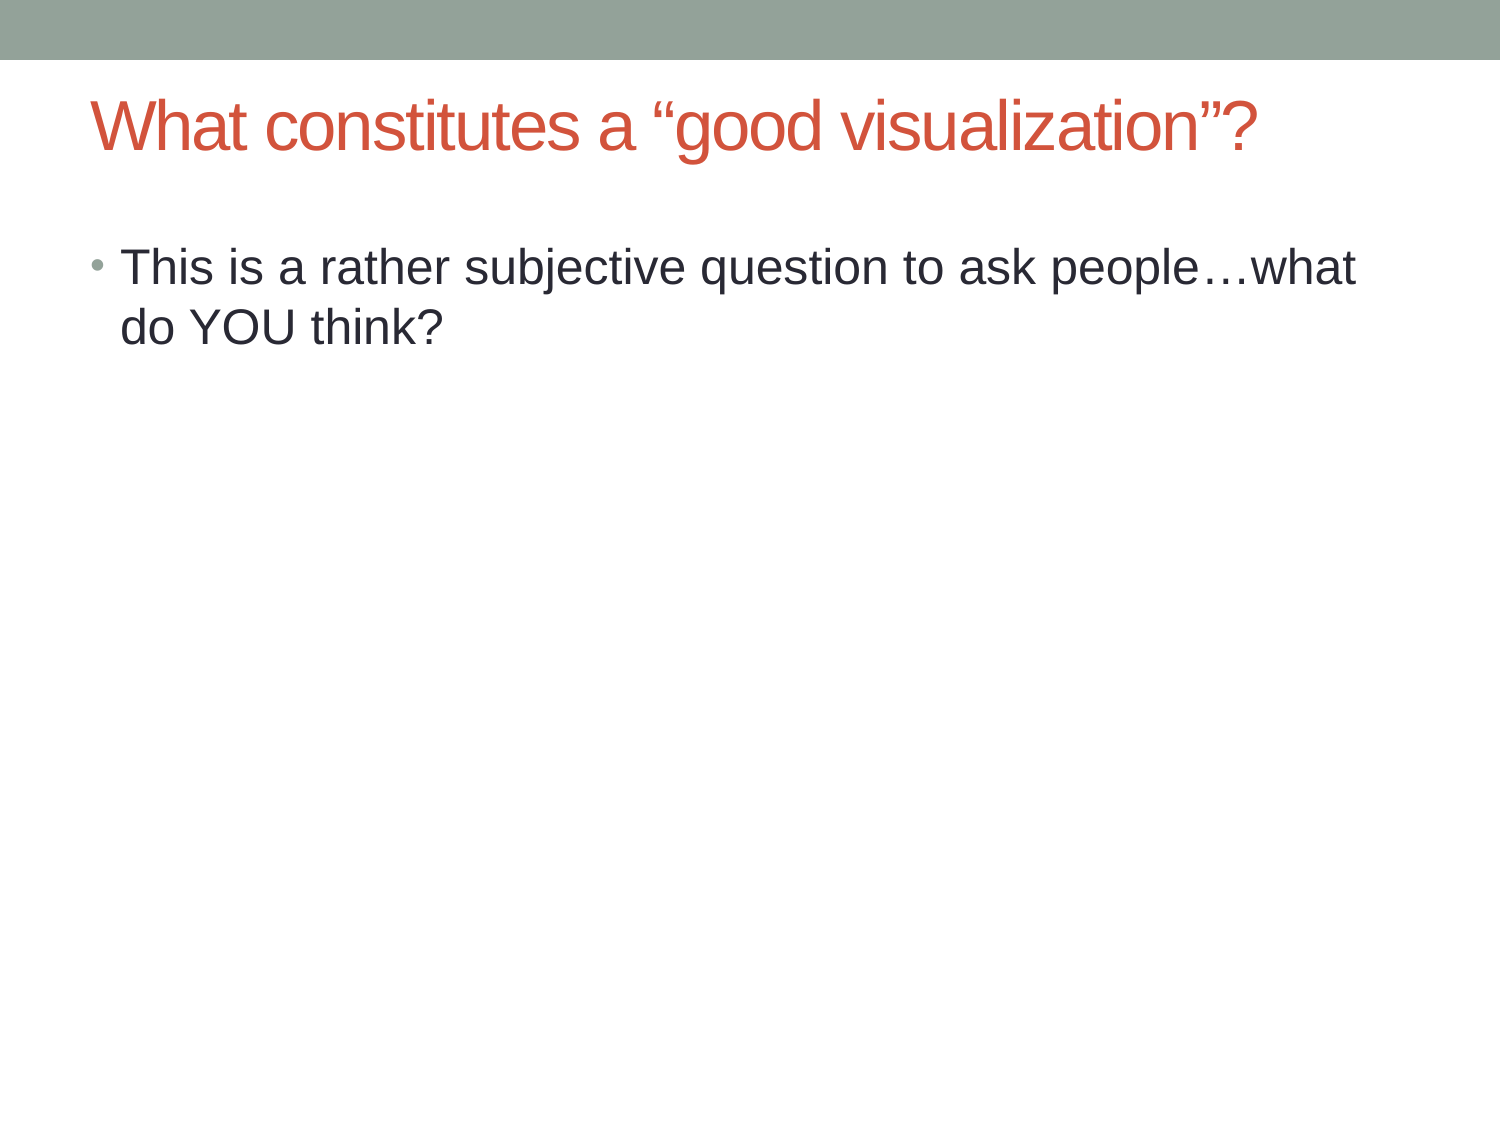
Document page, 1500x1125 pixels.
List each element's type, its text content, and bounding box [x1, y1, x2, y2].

list This is a rather subjective question to ask people…what do YOU think? [75, 227, 1425, 1028]
title What constitutes a “good visualization”? [75, 40, 1425, 204]
